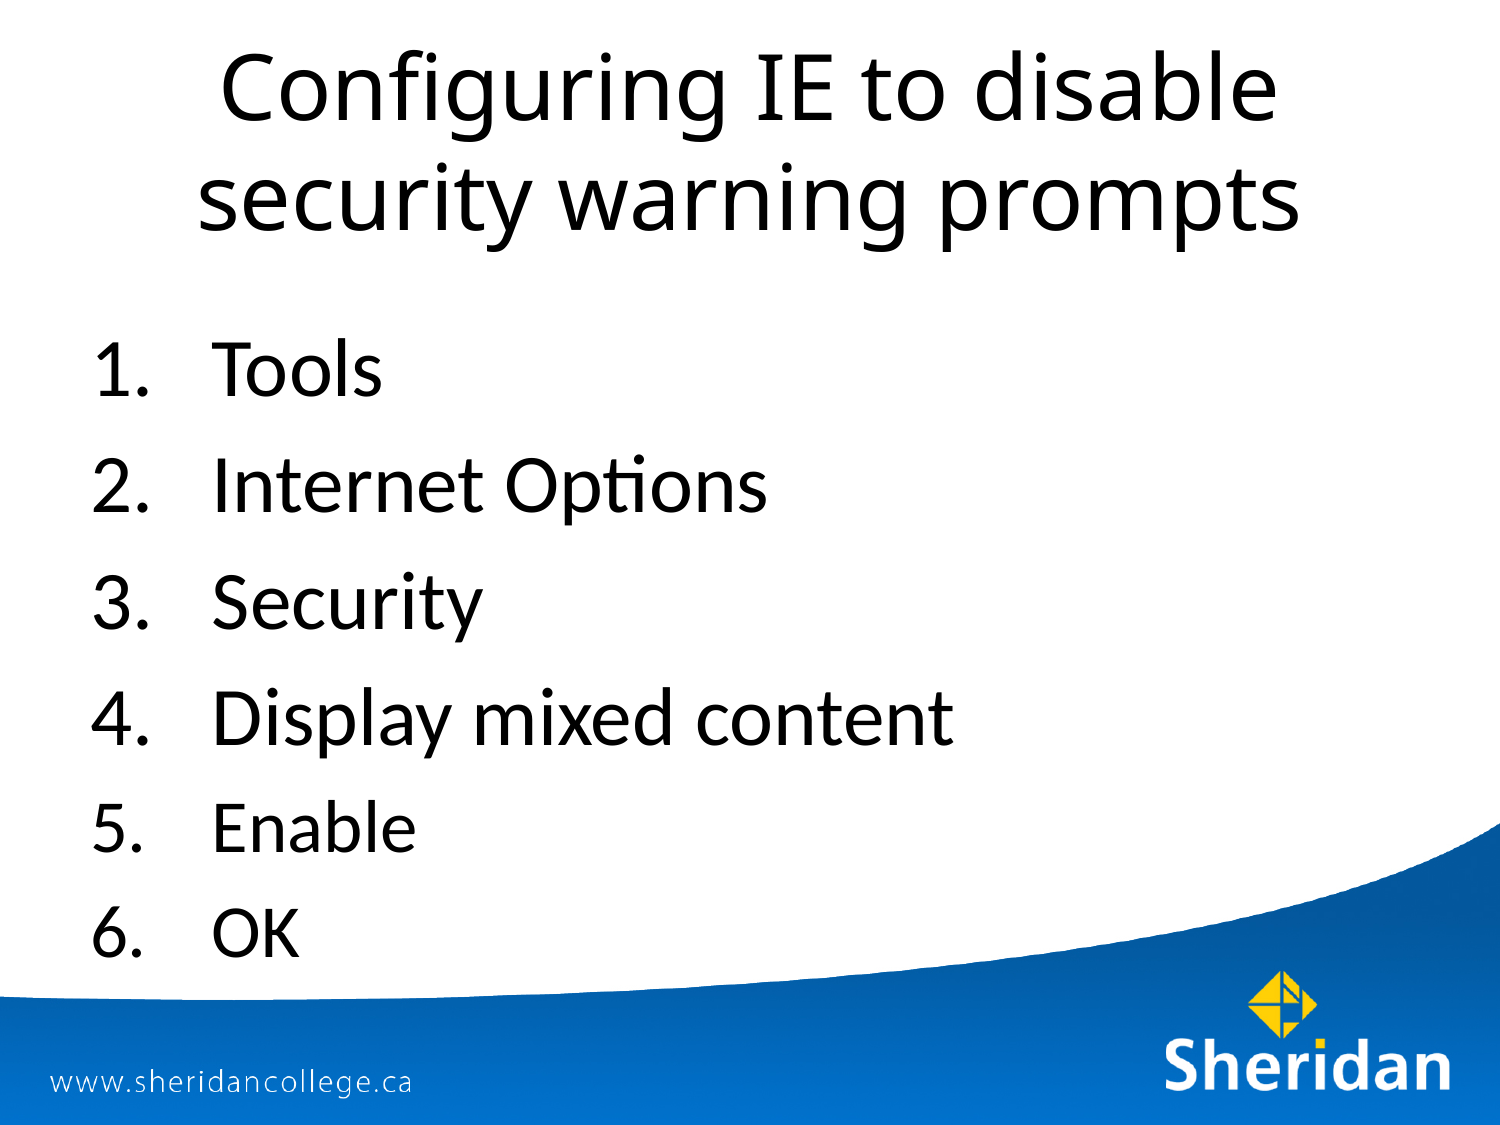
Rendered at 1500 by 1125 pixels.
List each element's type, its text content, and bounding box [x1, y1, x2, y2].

title Configuring IE to disable security warning prompts [75, 45, 1425, 233]
picture [0, 86, 1500, 1125]
list Tools Internet Options Security Display mixed content Enable OK [75, 305, 1425, 936]
